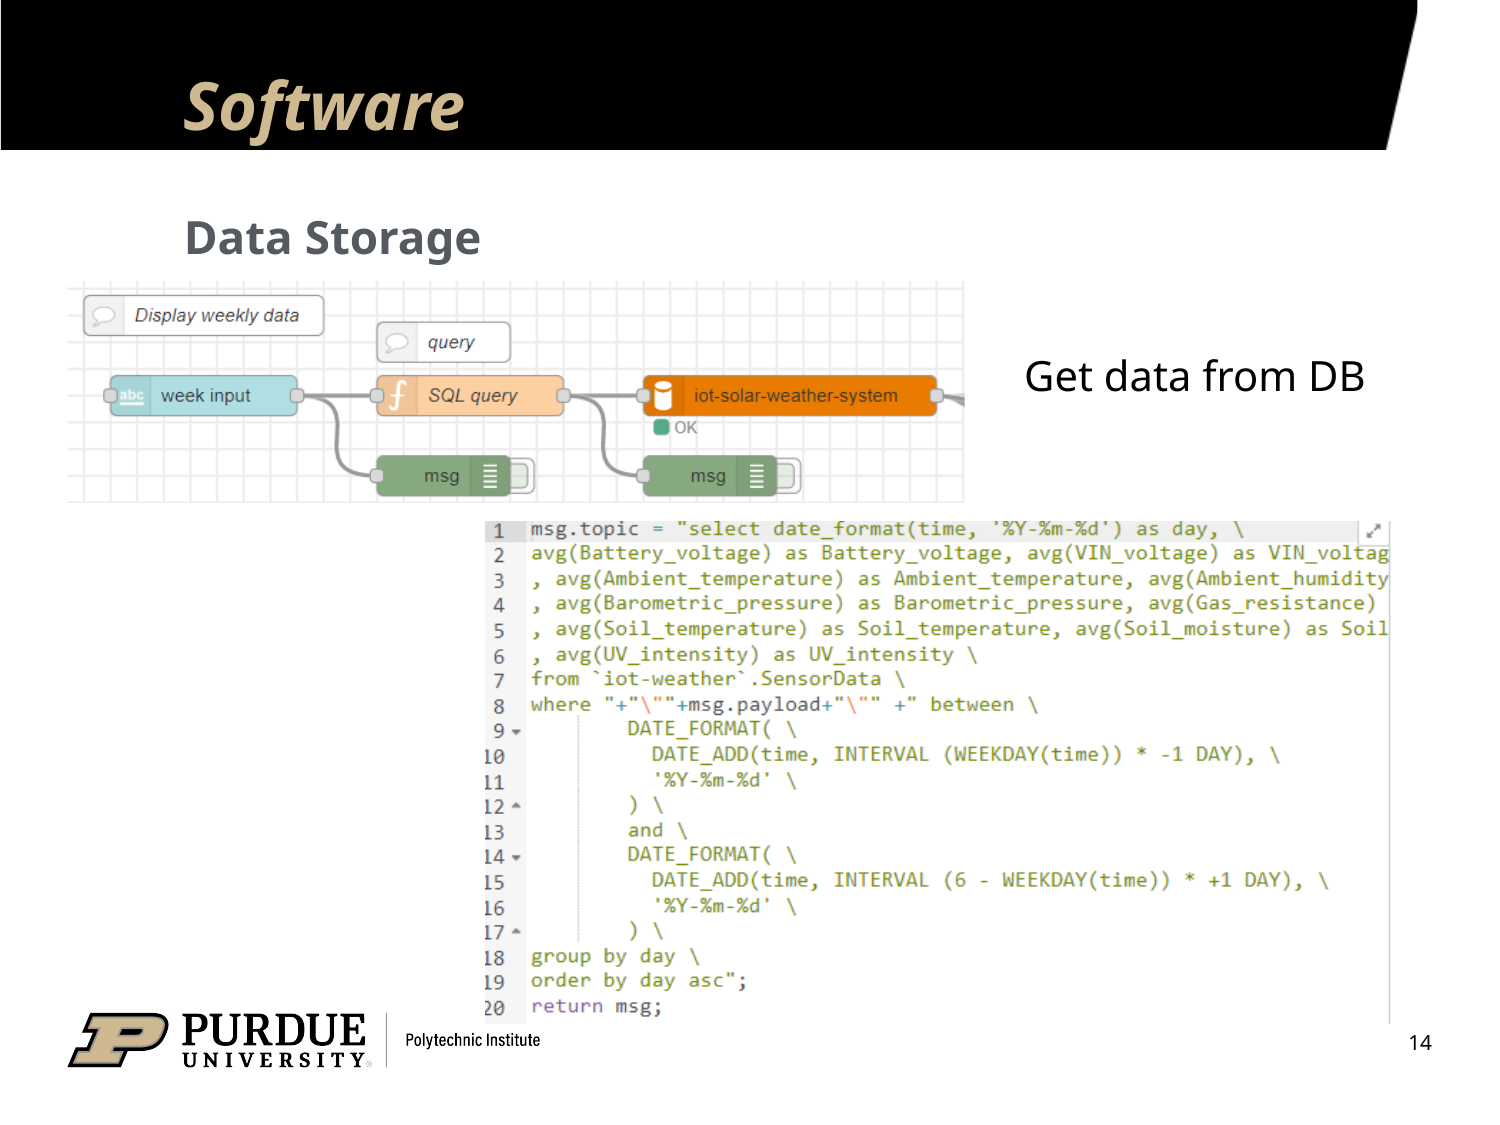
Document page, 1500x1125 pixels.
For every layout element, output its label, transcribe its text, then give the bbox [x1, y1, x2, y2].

title Software [180, 70, 1322, 148]
text_box Get data from DB [1009, 341, 1460, 407]
subtitle Data Storage [183, 208, 1319, 265]
slide_number 14 [1390, 1013, 1451, 1074]
picture [67, 521, 1392, 1071]
picture [67, 281, 965, 503]
